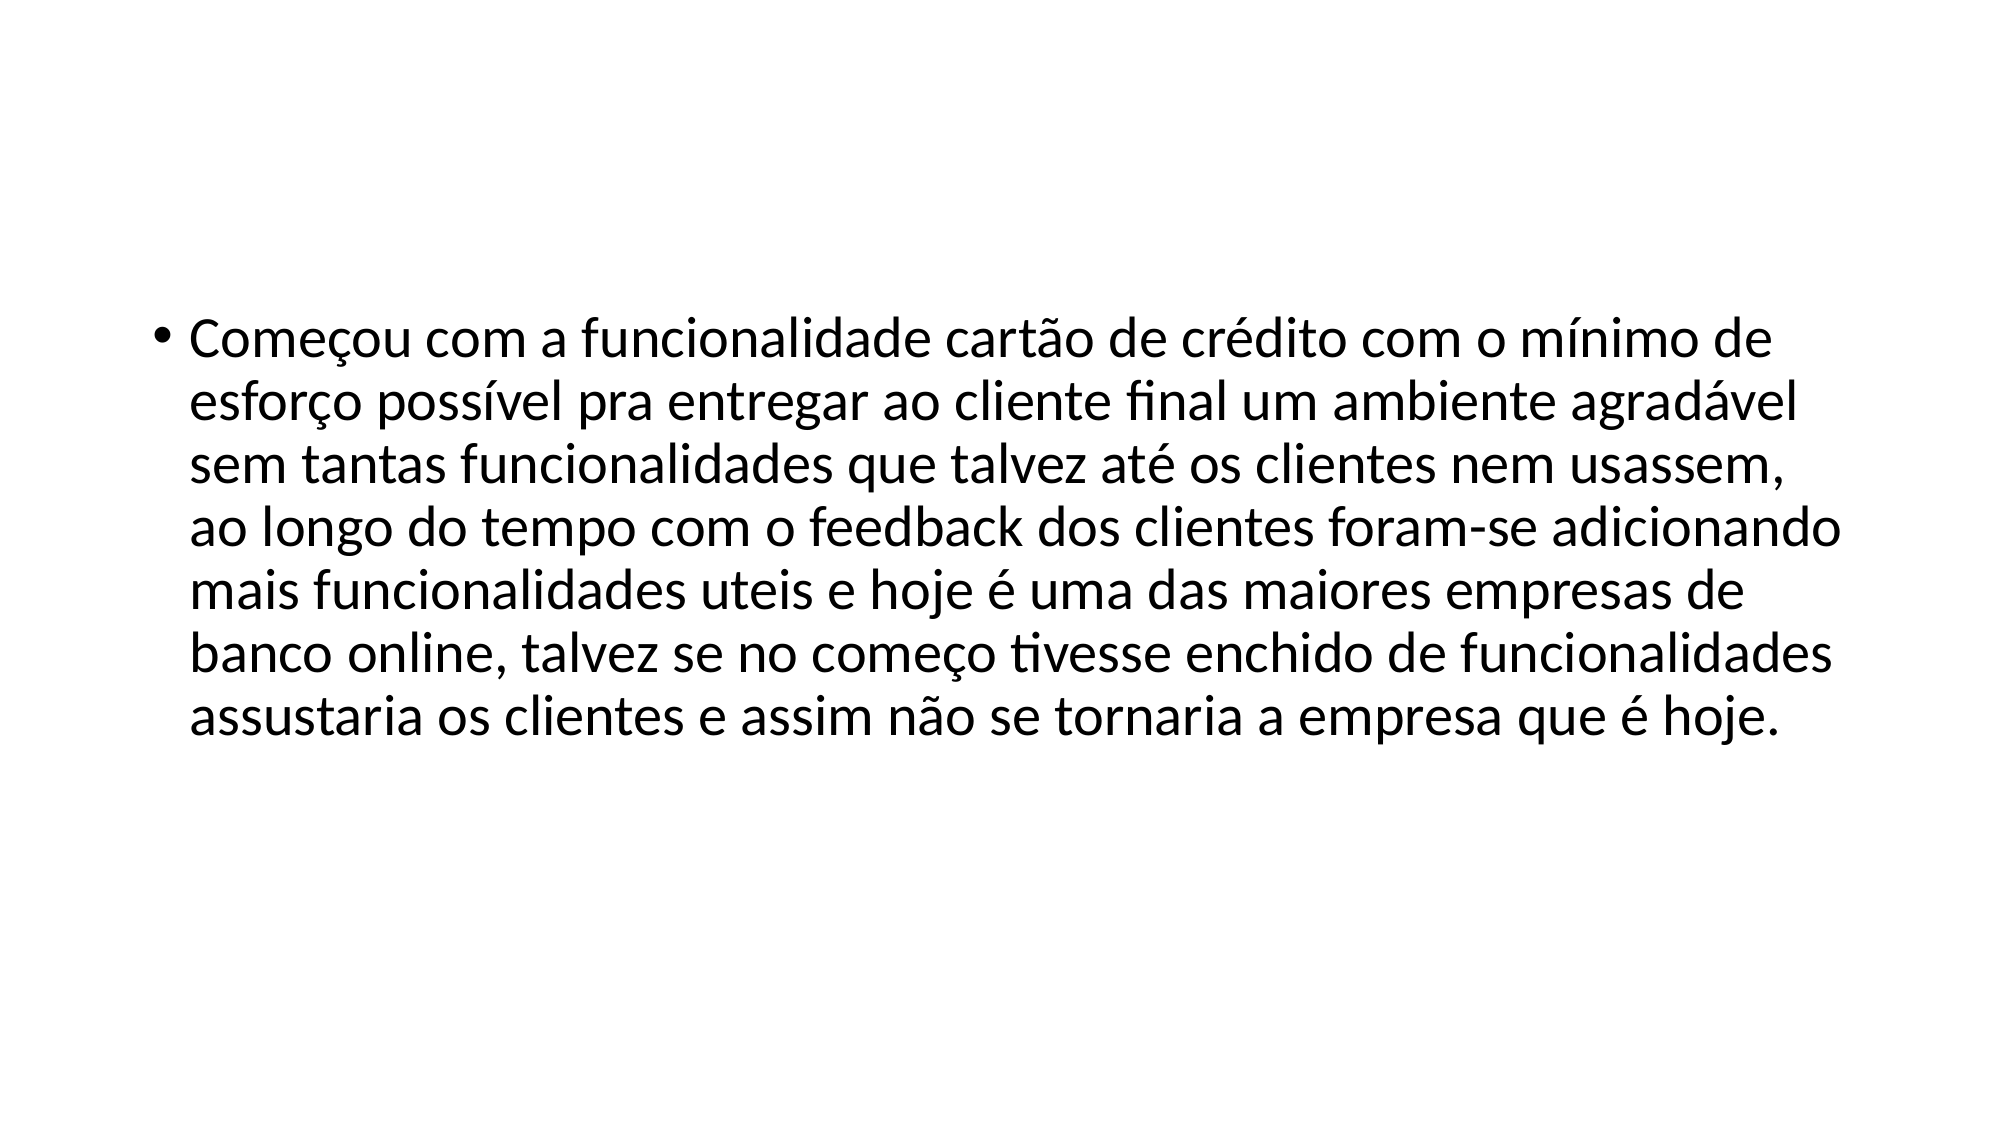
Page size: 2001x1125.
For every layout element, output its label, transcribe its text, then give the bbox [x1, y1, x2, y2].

list Começou com a funcionalidade cartão de crédito com o mínimo de esforço possível pra entregar ao cliente final um ambiente agradável sem tantas funcionalidades que talvez até os clientes nem usassem, ao longo do tempo com o feedback dos clientes foram-se adicionando mais funcionalidades uteis e hoje é uma das maiores empresas de banco online, talvez se no começo tivesse enchido de funcionalidades assustaria os clientes e assim não se tornaria a empresa que é hoje. [137, 299, 1863, 1014]
